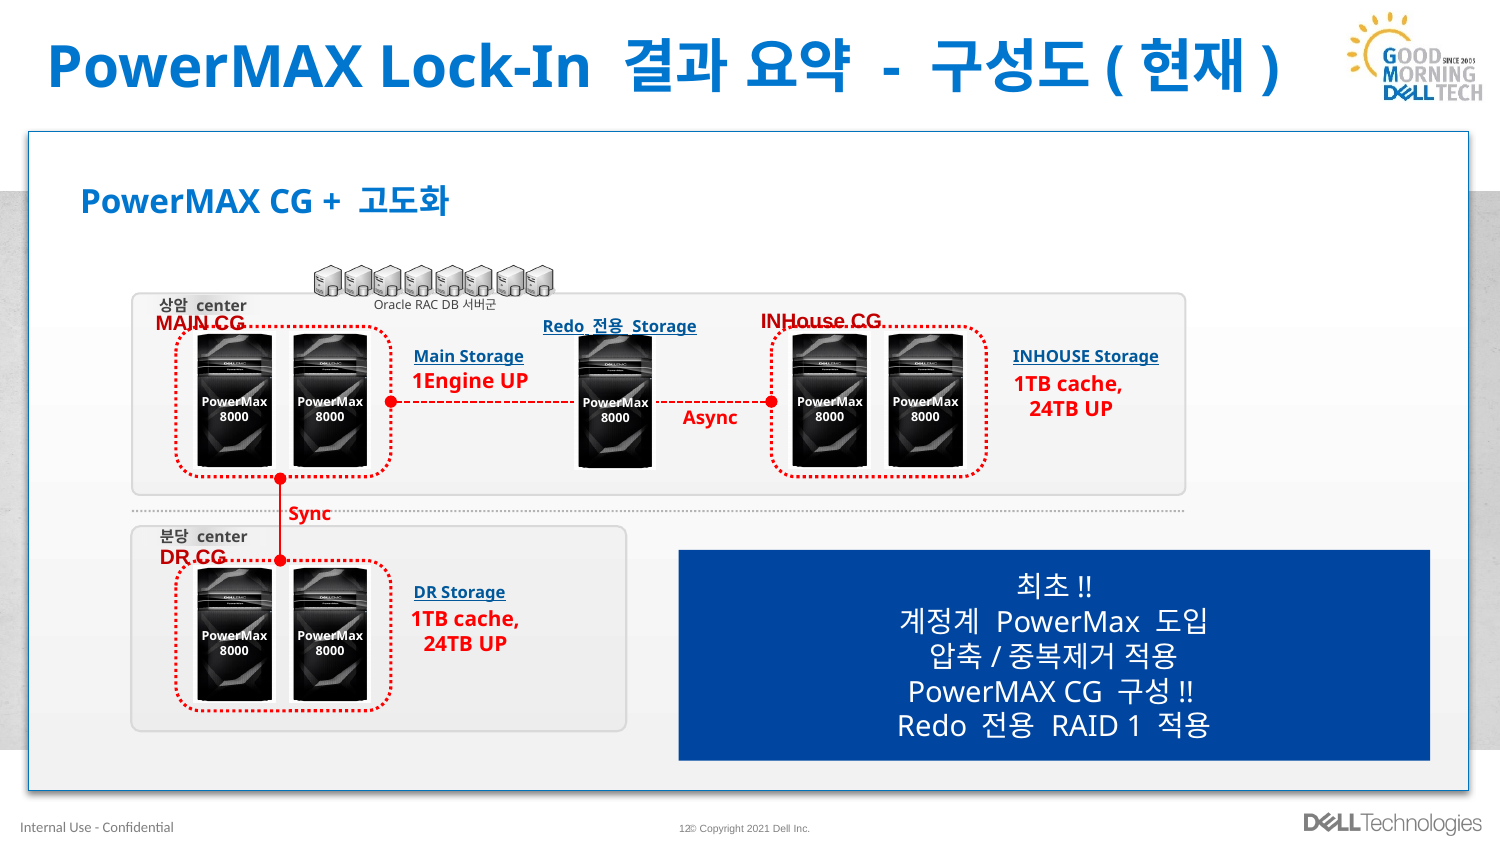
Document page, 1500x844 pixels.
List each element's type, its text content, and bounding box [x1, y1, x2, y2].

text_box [0, 131, 1500, 791]
picture [1304, 812, 1482, 836]
picture [1335, 10, 1497, 103]
title PowerMAX Lock-In 결과 요약 - 구성도(현재) [46, 37, 1454, 102]
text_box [131, 264, 1186, 732]
